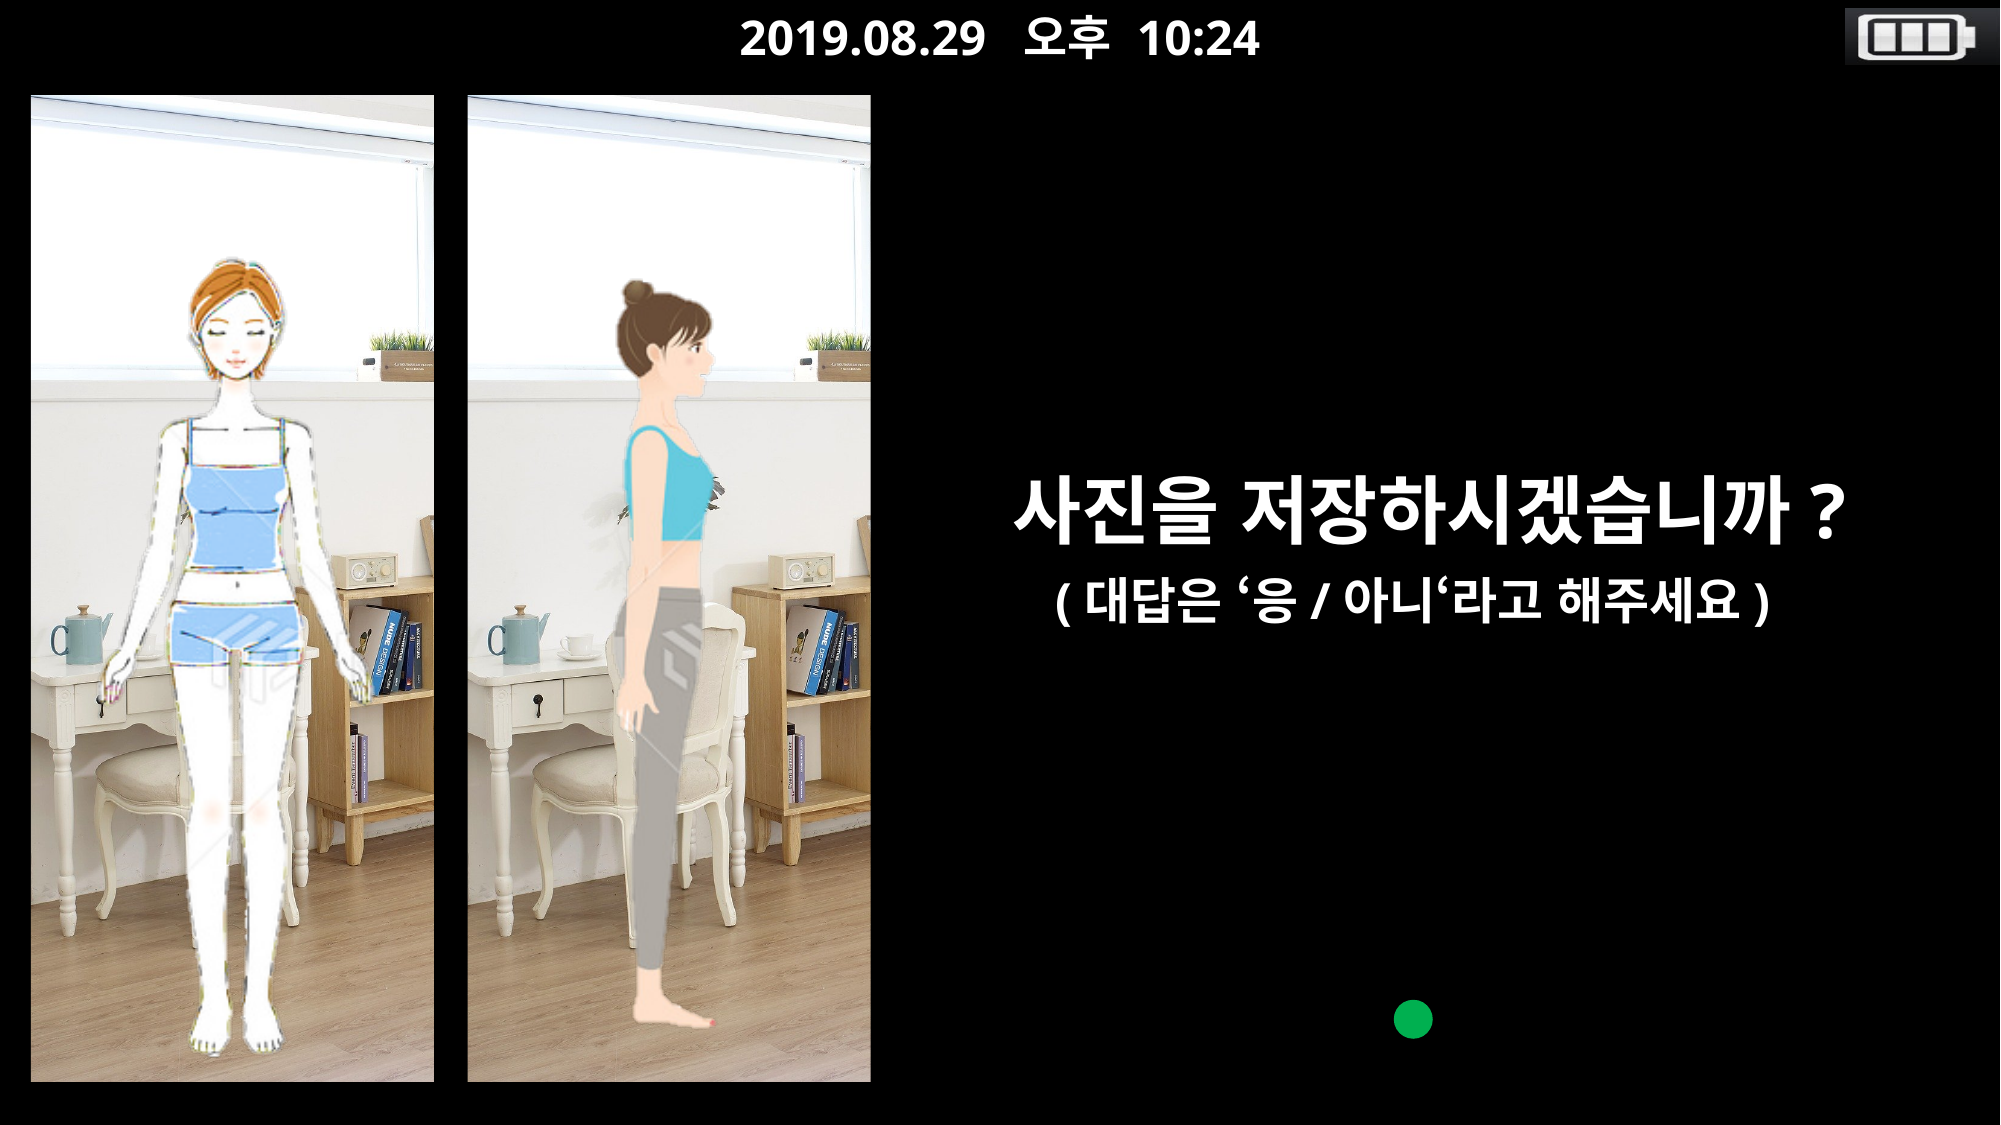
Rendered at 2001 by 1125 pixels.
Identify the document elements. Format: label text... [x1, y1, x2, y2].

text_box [0, 0, 2000, 74]
text_box [1393, 999, 1433, 1039]
picture [467, 95, 871, 1082]
text_box (대답은 ‘응/아니‘라고 해주세요) [1020, 562, 1806, 638]
picture [30, 95, 434, 1082]
text_box 사진을 저장하시겠습니까? [871, 456, 2000, 562]
